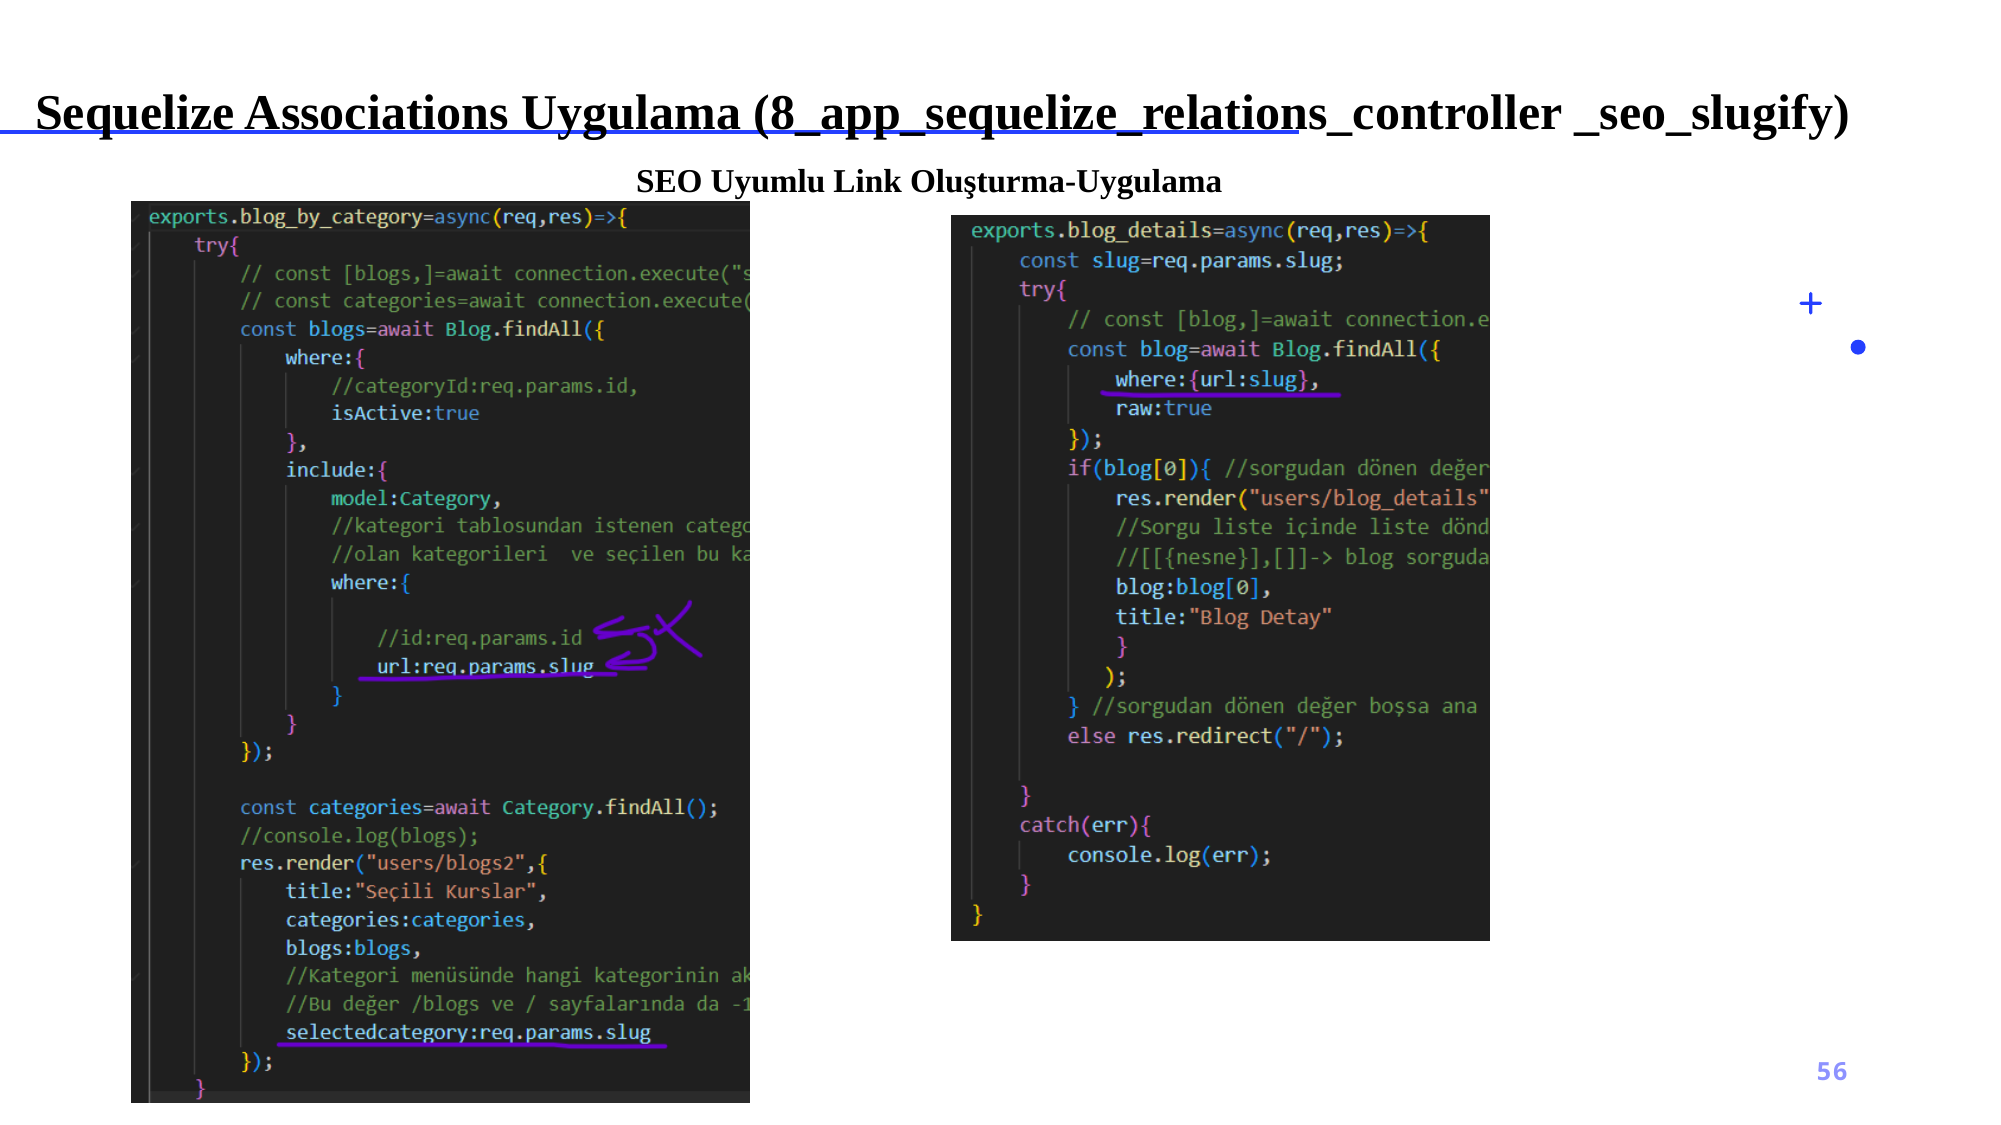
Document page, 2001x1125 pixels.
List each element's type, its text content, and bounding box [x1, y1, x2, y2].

list SEO Uyumlu Link Oluşturma-Uygulama [20, 148, 1839, 1010]
picture [951, 215, 1490, 942]
picture [131, 201, 750, 1103]
slide_number 56 [1412, 1042, 1863, 1103]
title Sequelize Associations Uygulama (8_app_sequelize_relations_controller _seo_slugify) [20, 53, 1926, 148]
